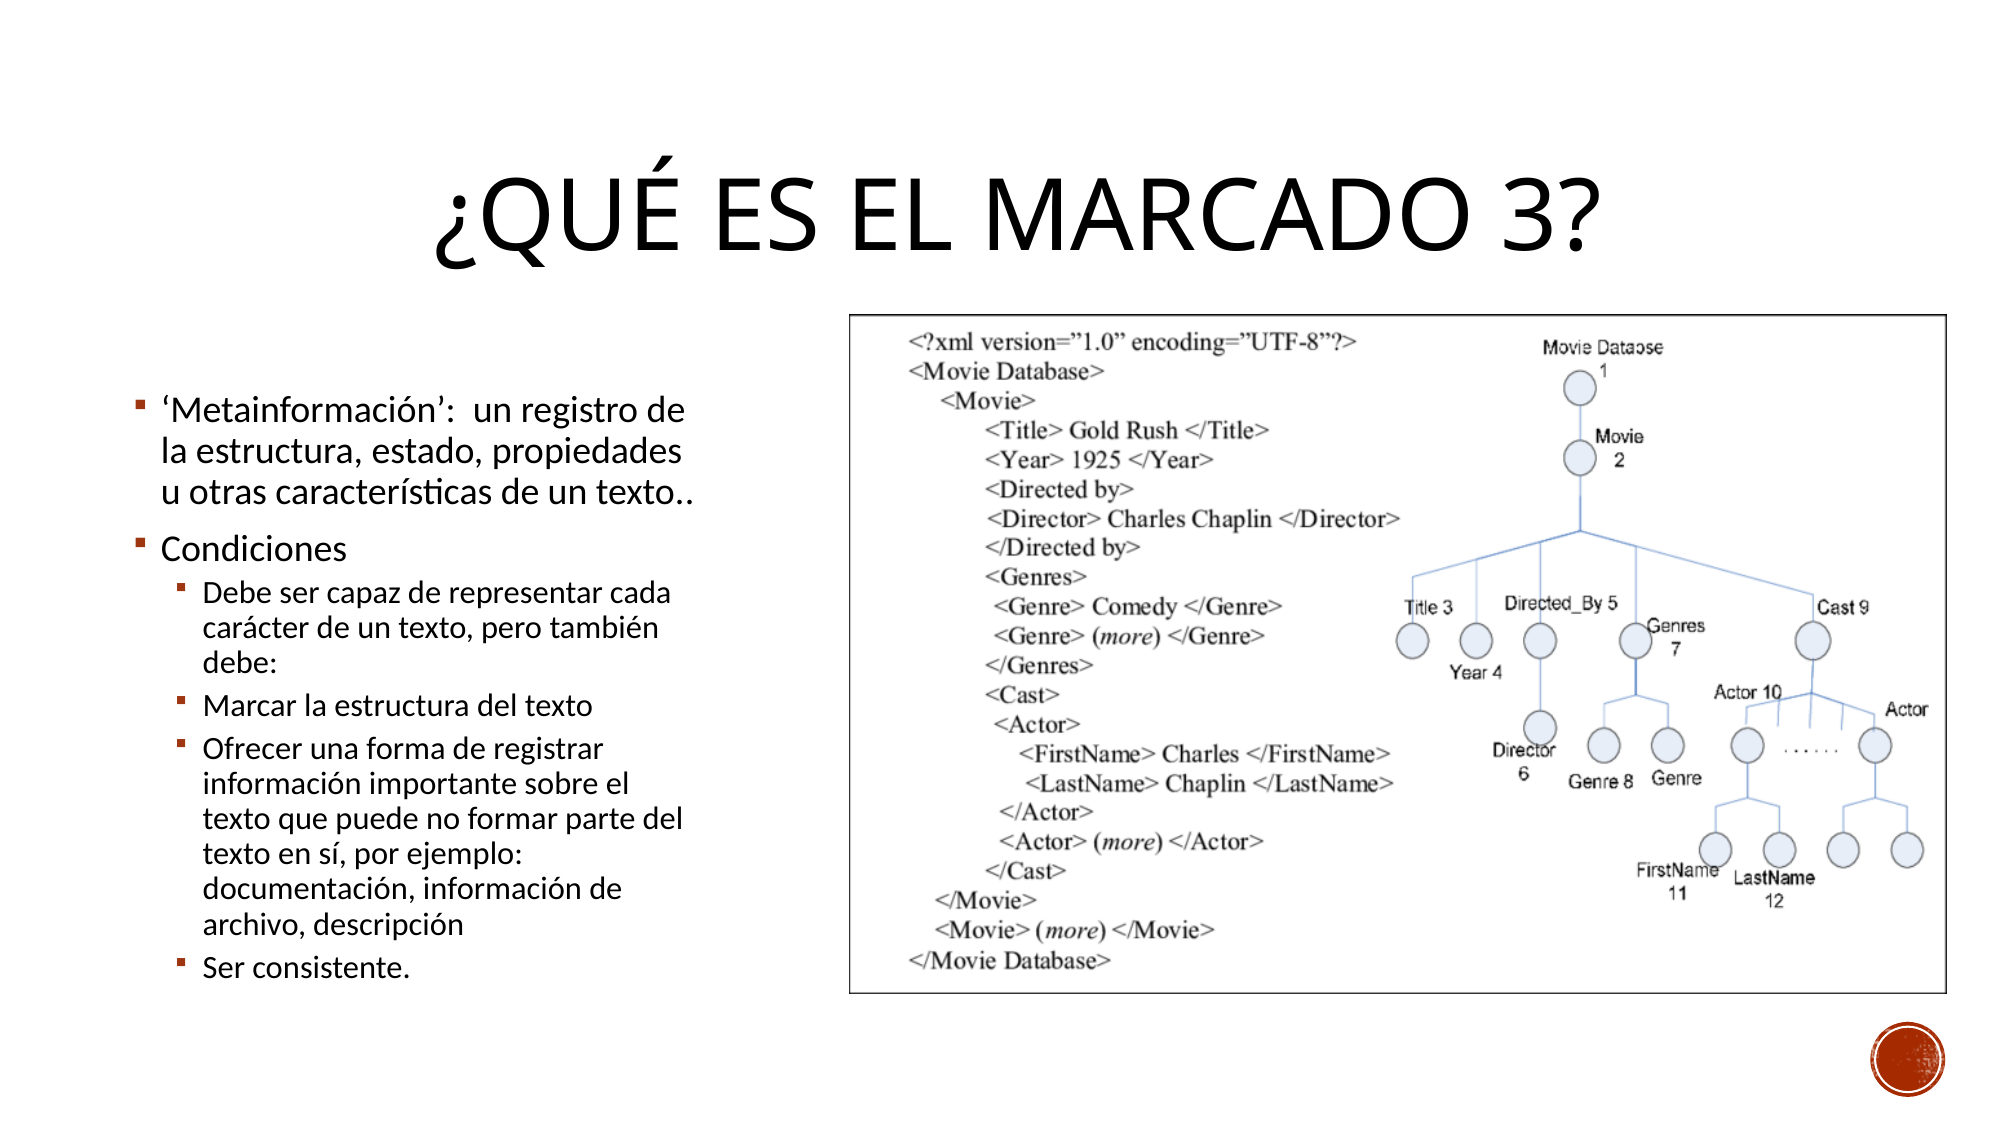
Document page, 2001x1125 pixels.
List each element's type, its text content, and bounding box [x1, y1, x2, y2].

list ‘Metainformación’: un registro de la estructura, estado, propiedades u otras características de un texto.. Condiciones Debe ser capaz de representar cada carácter de un texto, pero también debe: Marcar la estructura del texto Ofrecer una forma de registrar información importante sobre el texto que puede no formar parte del texto en sí, por ejemplo: documentación, información de archivo, descripción Ser consistente. [118, 334, 721, 1043]
picture [849, 314, 1947, 994]
title ¿Qué es el marcado 3? [419, 170, 1745, 266]
